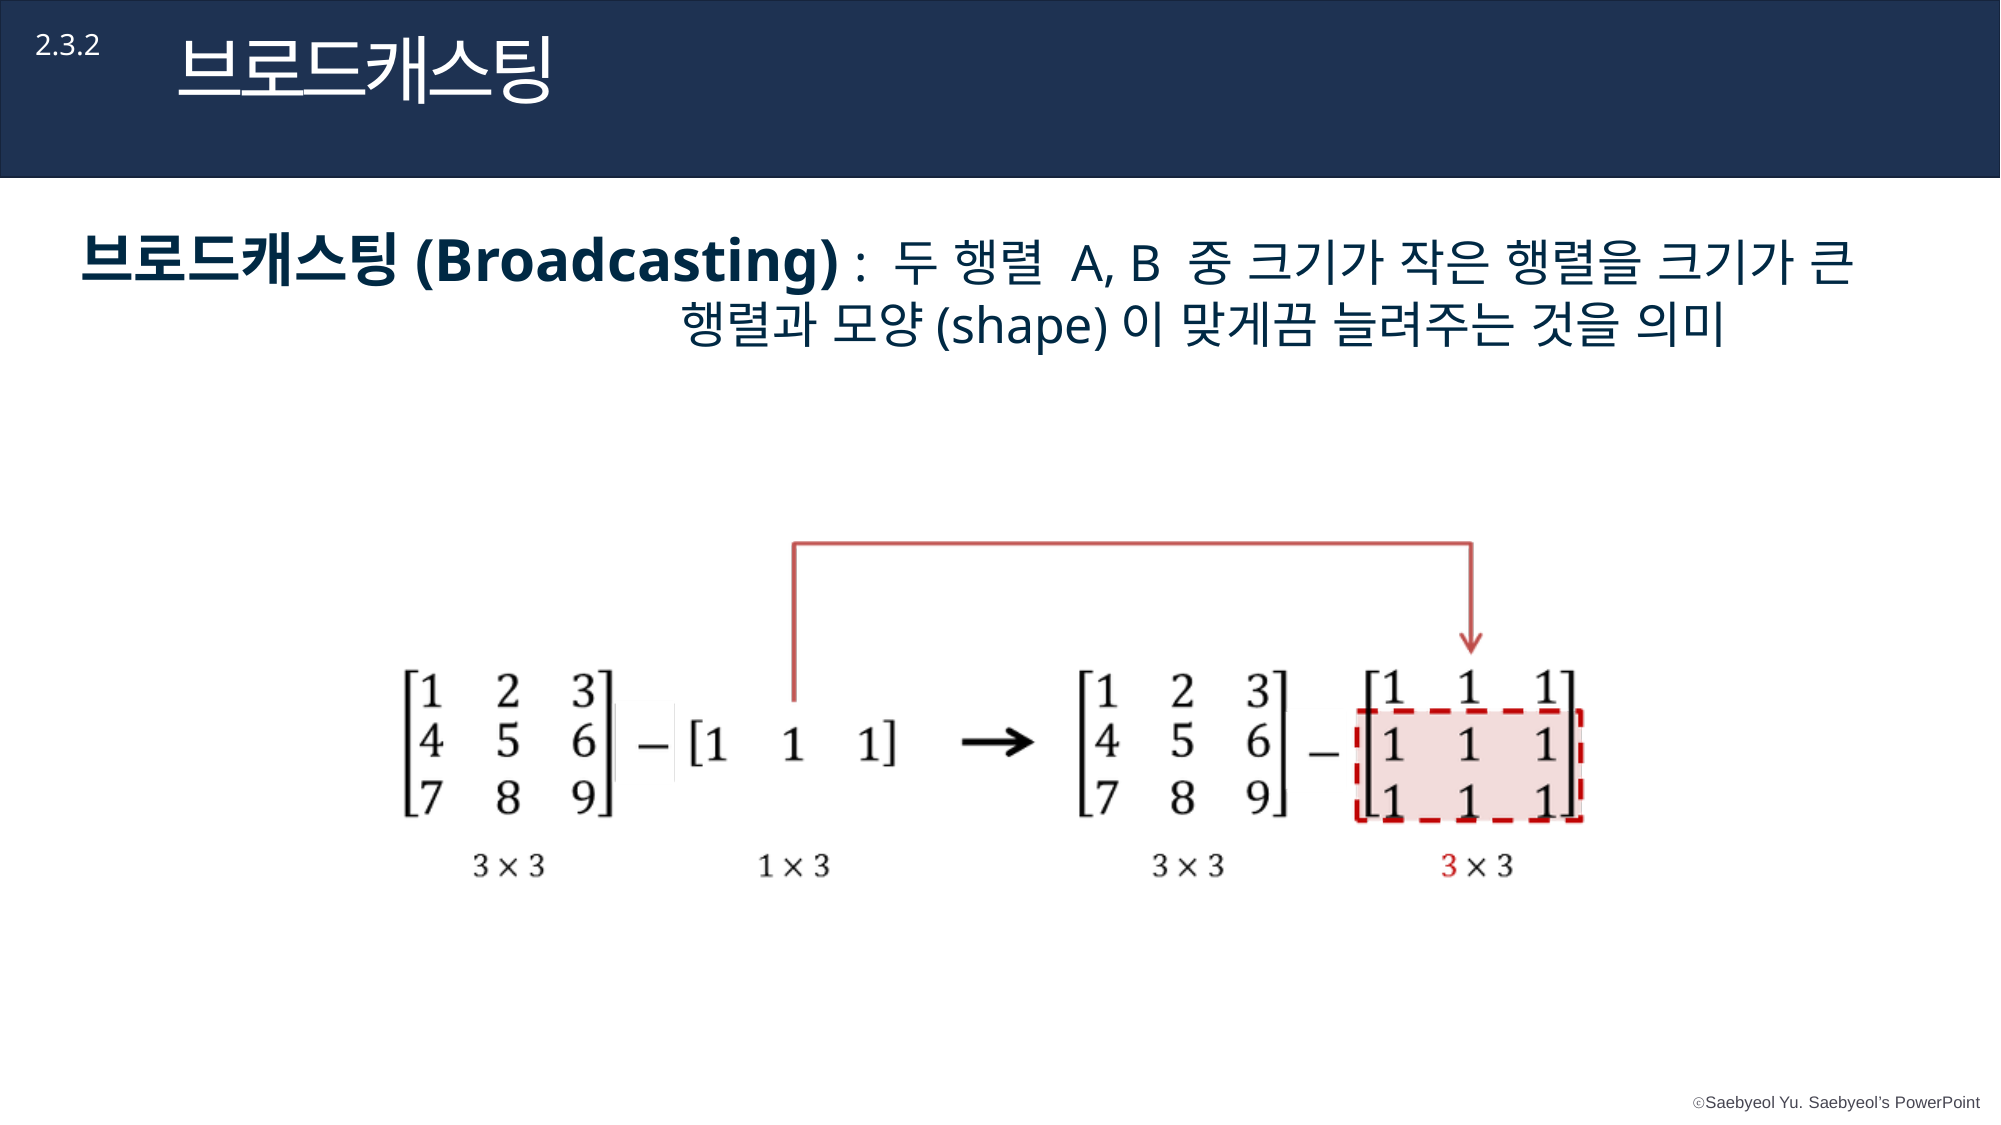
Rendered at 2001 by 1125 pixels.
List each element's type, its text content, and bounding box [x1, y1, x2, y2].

text_box 브로드캐스팅(Broadcasting) : 두 행렬 A, B 중 크기가 작은 행렬을 크기가 큰 행렬과 모양(shape)이 맞게끔 늘려주는 것을 의미 [65, 215, 1950, 361]
text_box 브로드캐스팅 [160, 16, 574, 122]
text_box [0, 0, 2000, 178]
picture [359, 541, 1641, 896]
text_box 2.3.2 [20, 19, 116, 69]
